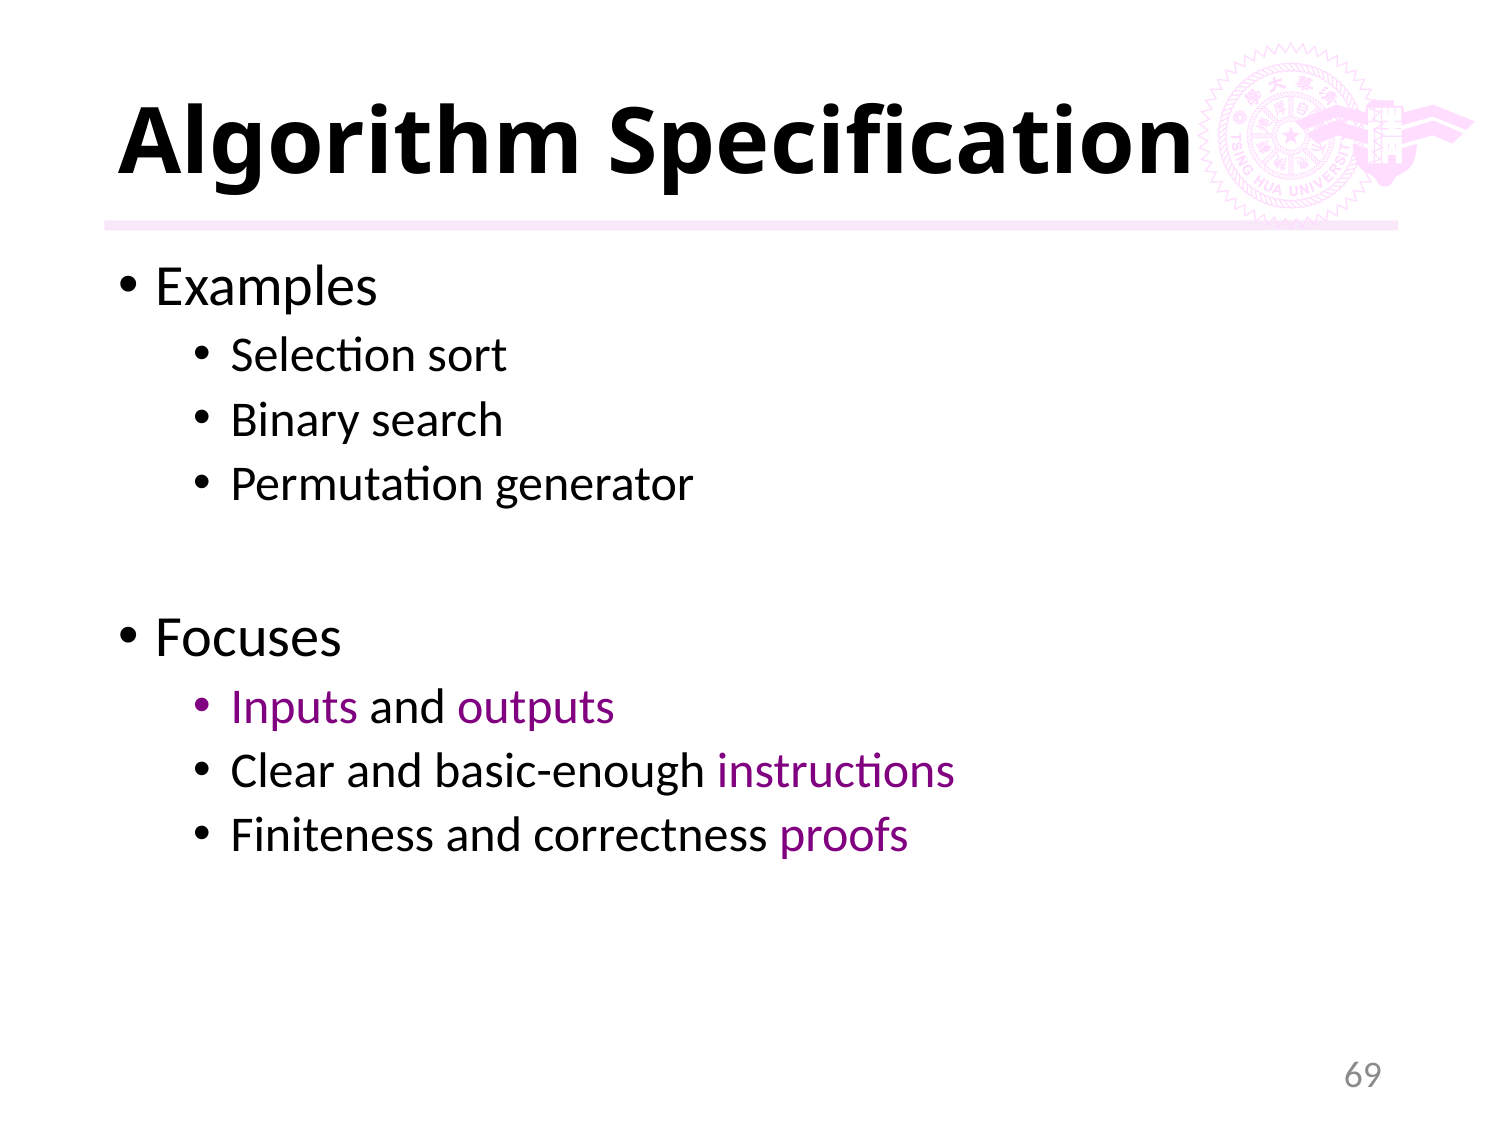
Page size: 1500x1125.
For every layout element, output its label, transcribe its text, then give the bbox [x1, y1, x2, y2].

title Algorithm Specification [103, 59, 1397, 228]
slide_number 69 [1059, 1042, 1397, 1103]
list Examples Selection sort Binary search Permutation generator Focuses Inputs and outputs Clear and basic-enough instructions Finiteness and correctness proofs [103, 247, 1397, 1014]
